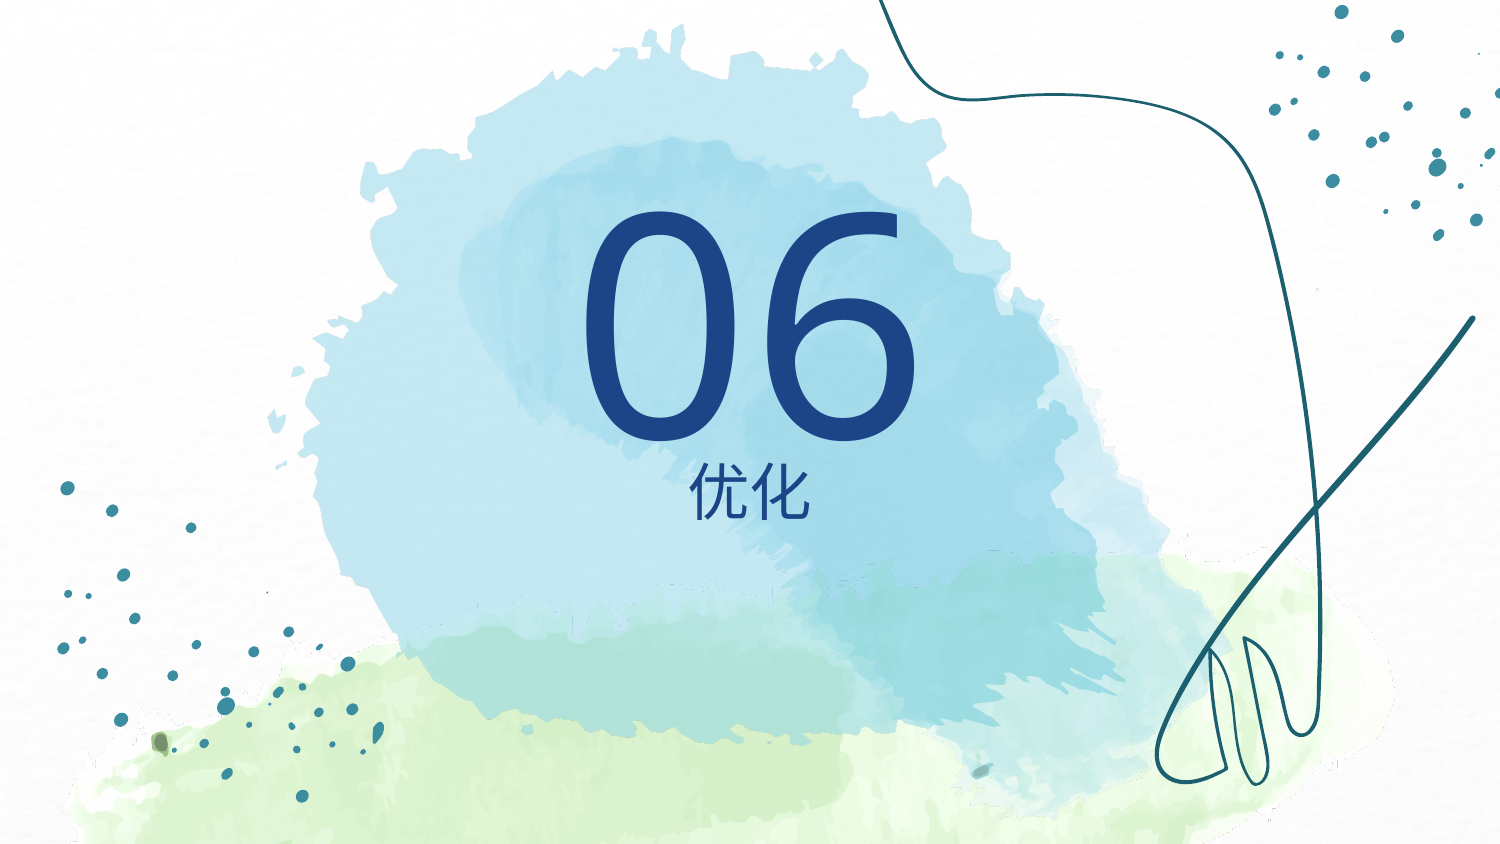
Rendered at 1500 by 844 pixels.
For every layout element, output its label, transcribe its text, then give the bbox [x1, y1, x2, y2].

title 06 [434, 166, 1066, 425]
picture [0, 0, 1500, 844]
title 优化 [434, 425, 1066, 556]
picture [1211, 516, 1318, 783]
picture [1159, 653, 1224, 780]
